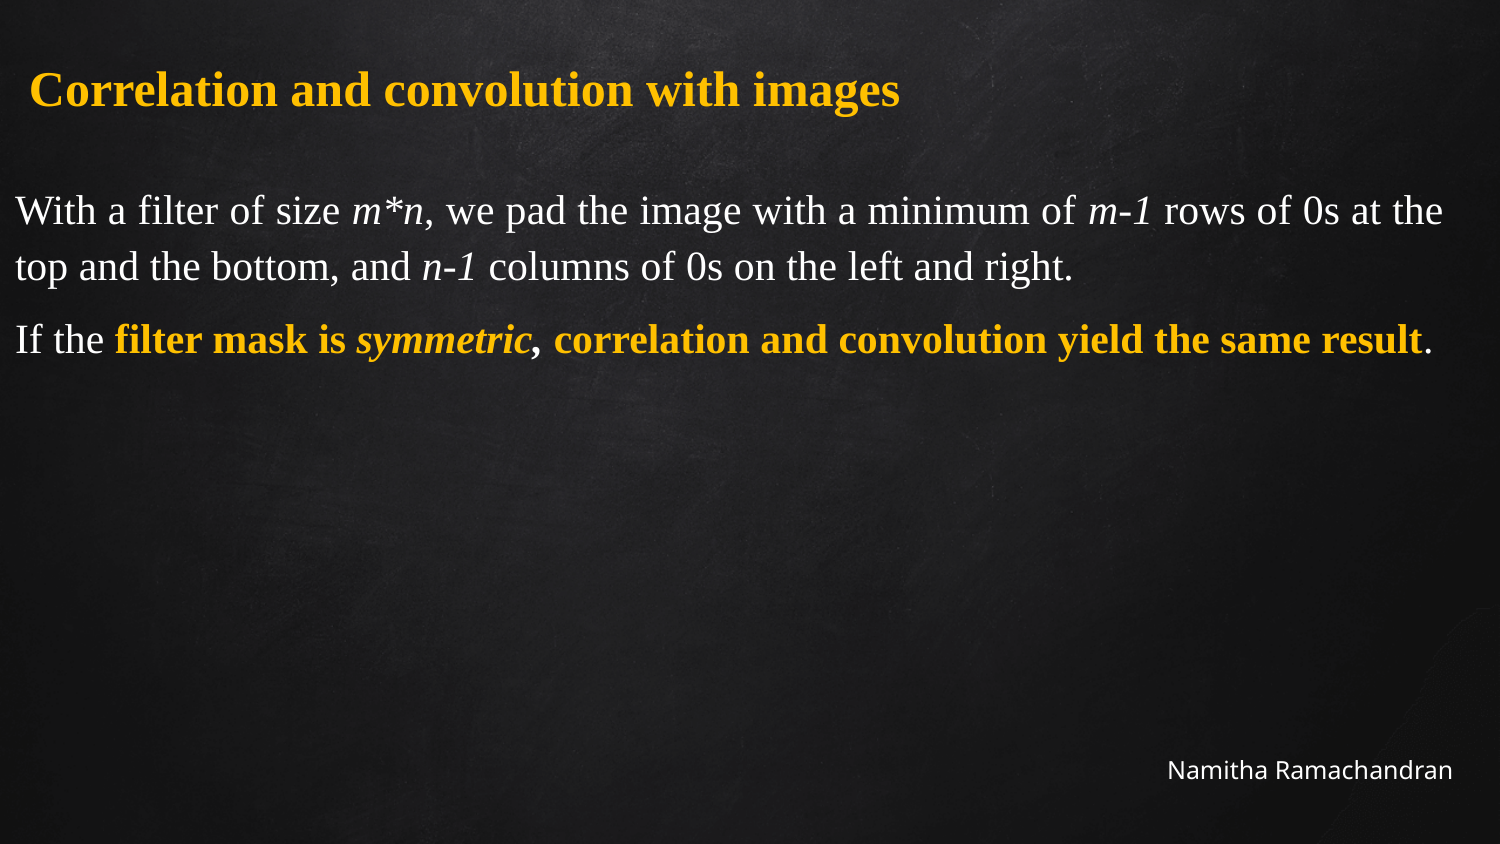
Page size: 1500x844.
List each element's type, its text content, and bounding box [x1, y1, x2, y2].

text_box Correlation and convolution with images With a filter of size m*n, we pad the image with a minimum of m-1 rows of 0s at the top and the bottom, and n-1 columns of 0s on the left and right. If the filter mask is symmetric, correlation and convolution yield the same result. [0, 69, 1472, 369]
picture [0, 0, 1500, 844]
